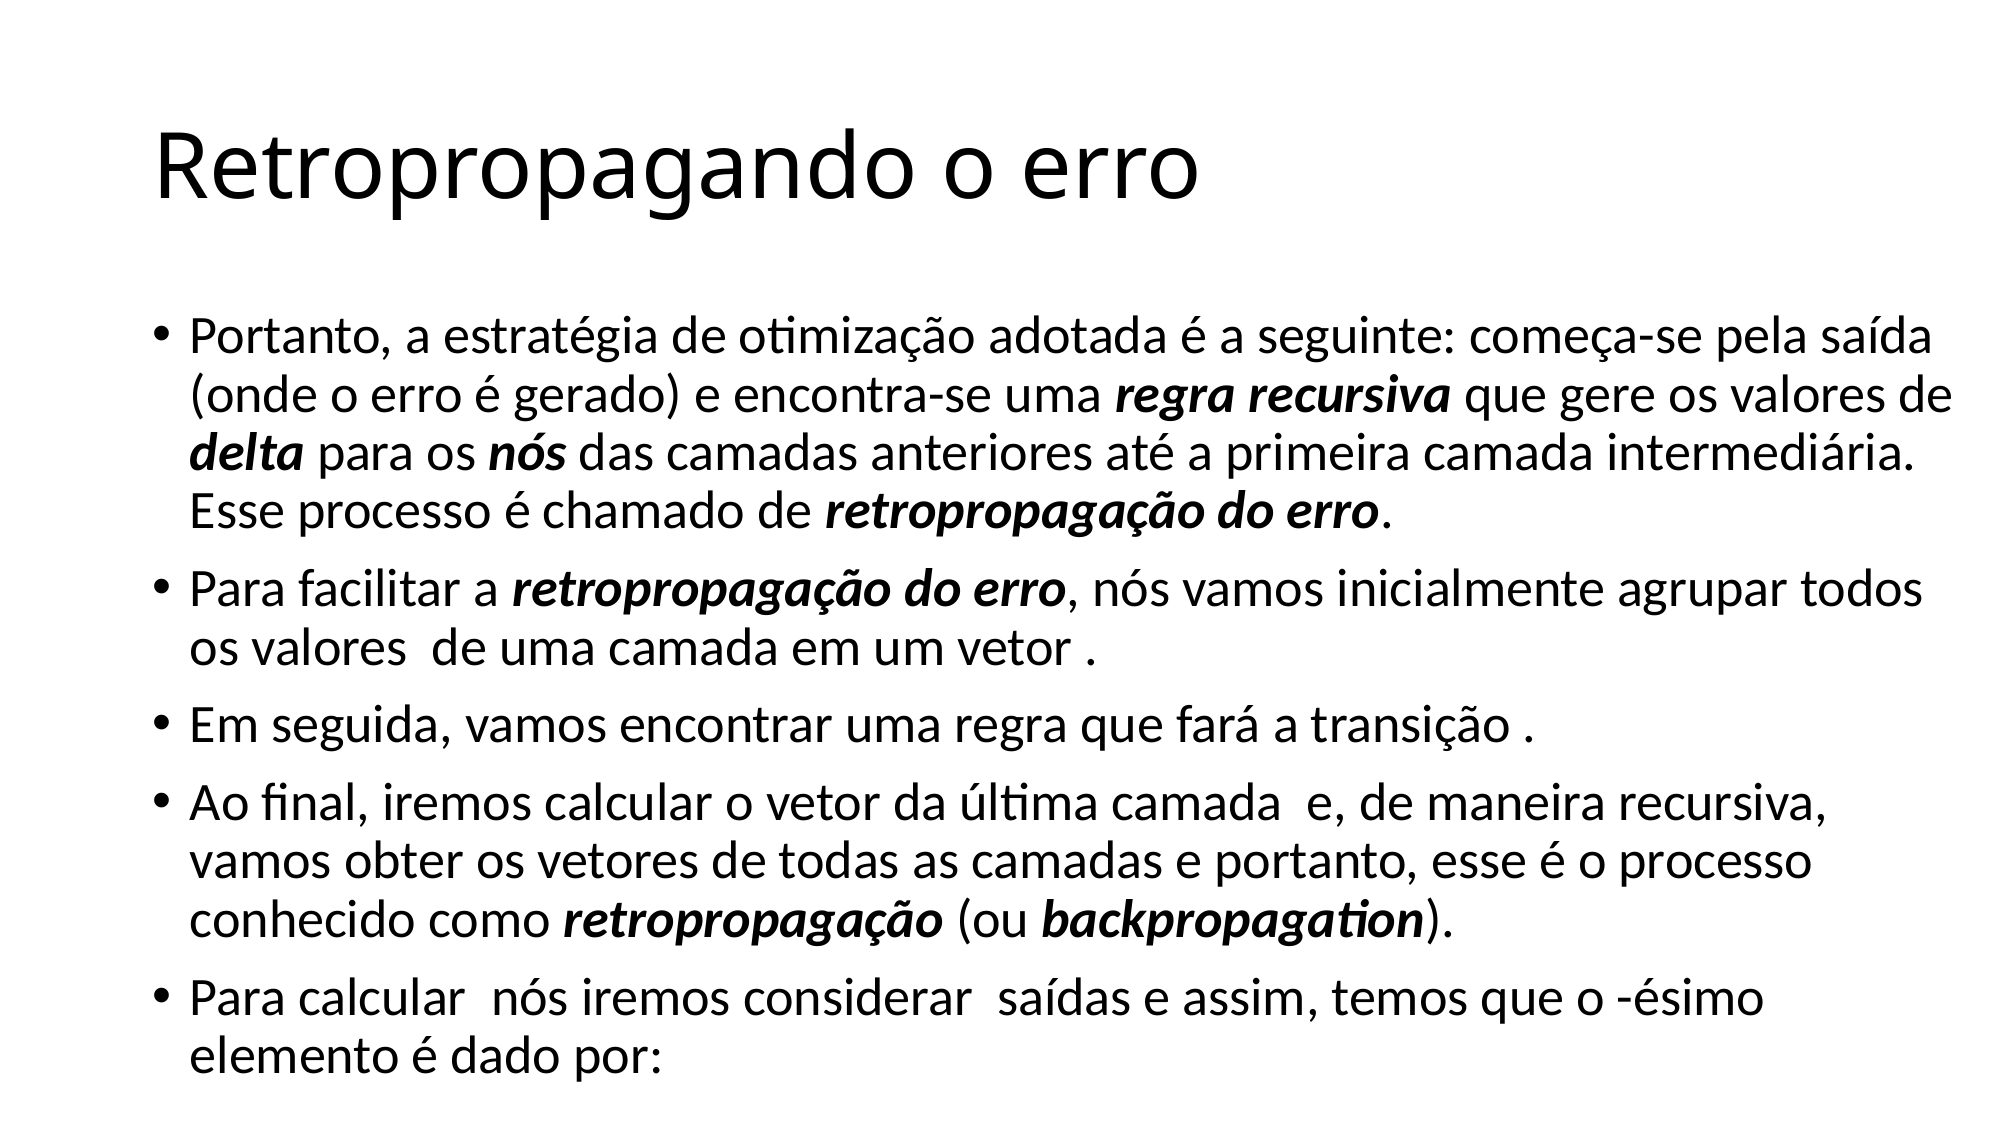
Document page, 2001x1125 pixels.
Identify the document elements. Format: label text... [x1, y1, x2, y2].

title Retropropagando o erro [137, 59, 1863, 278]
